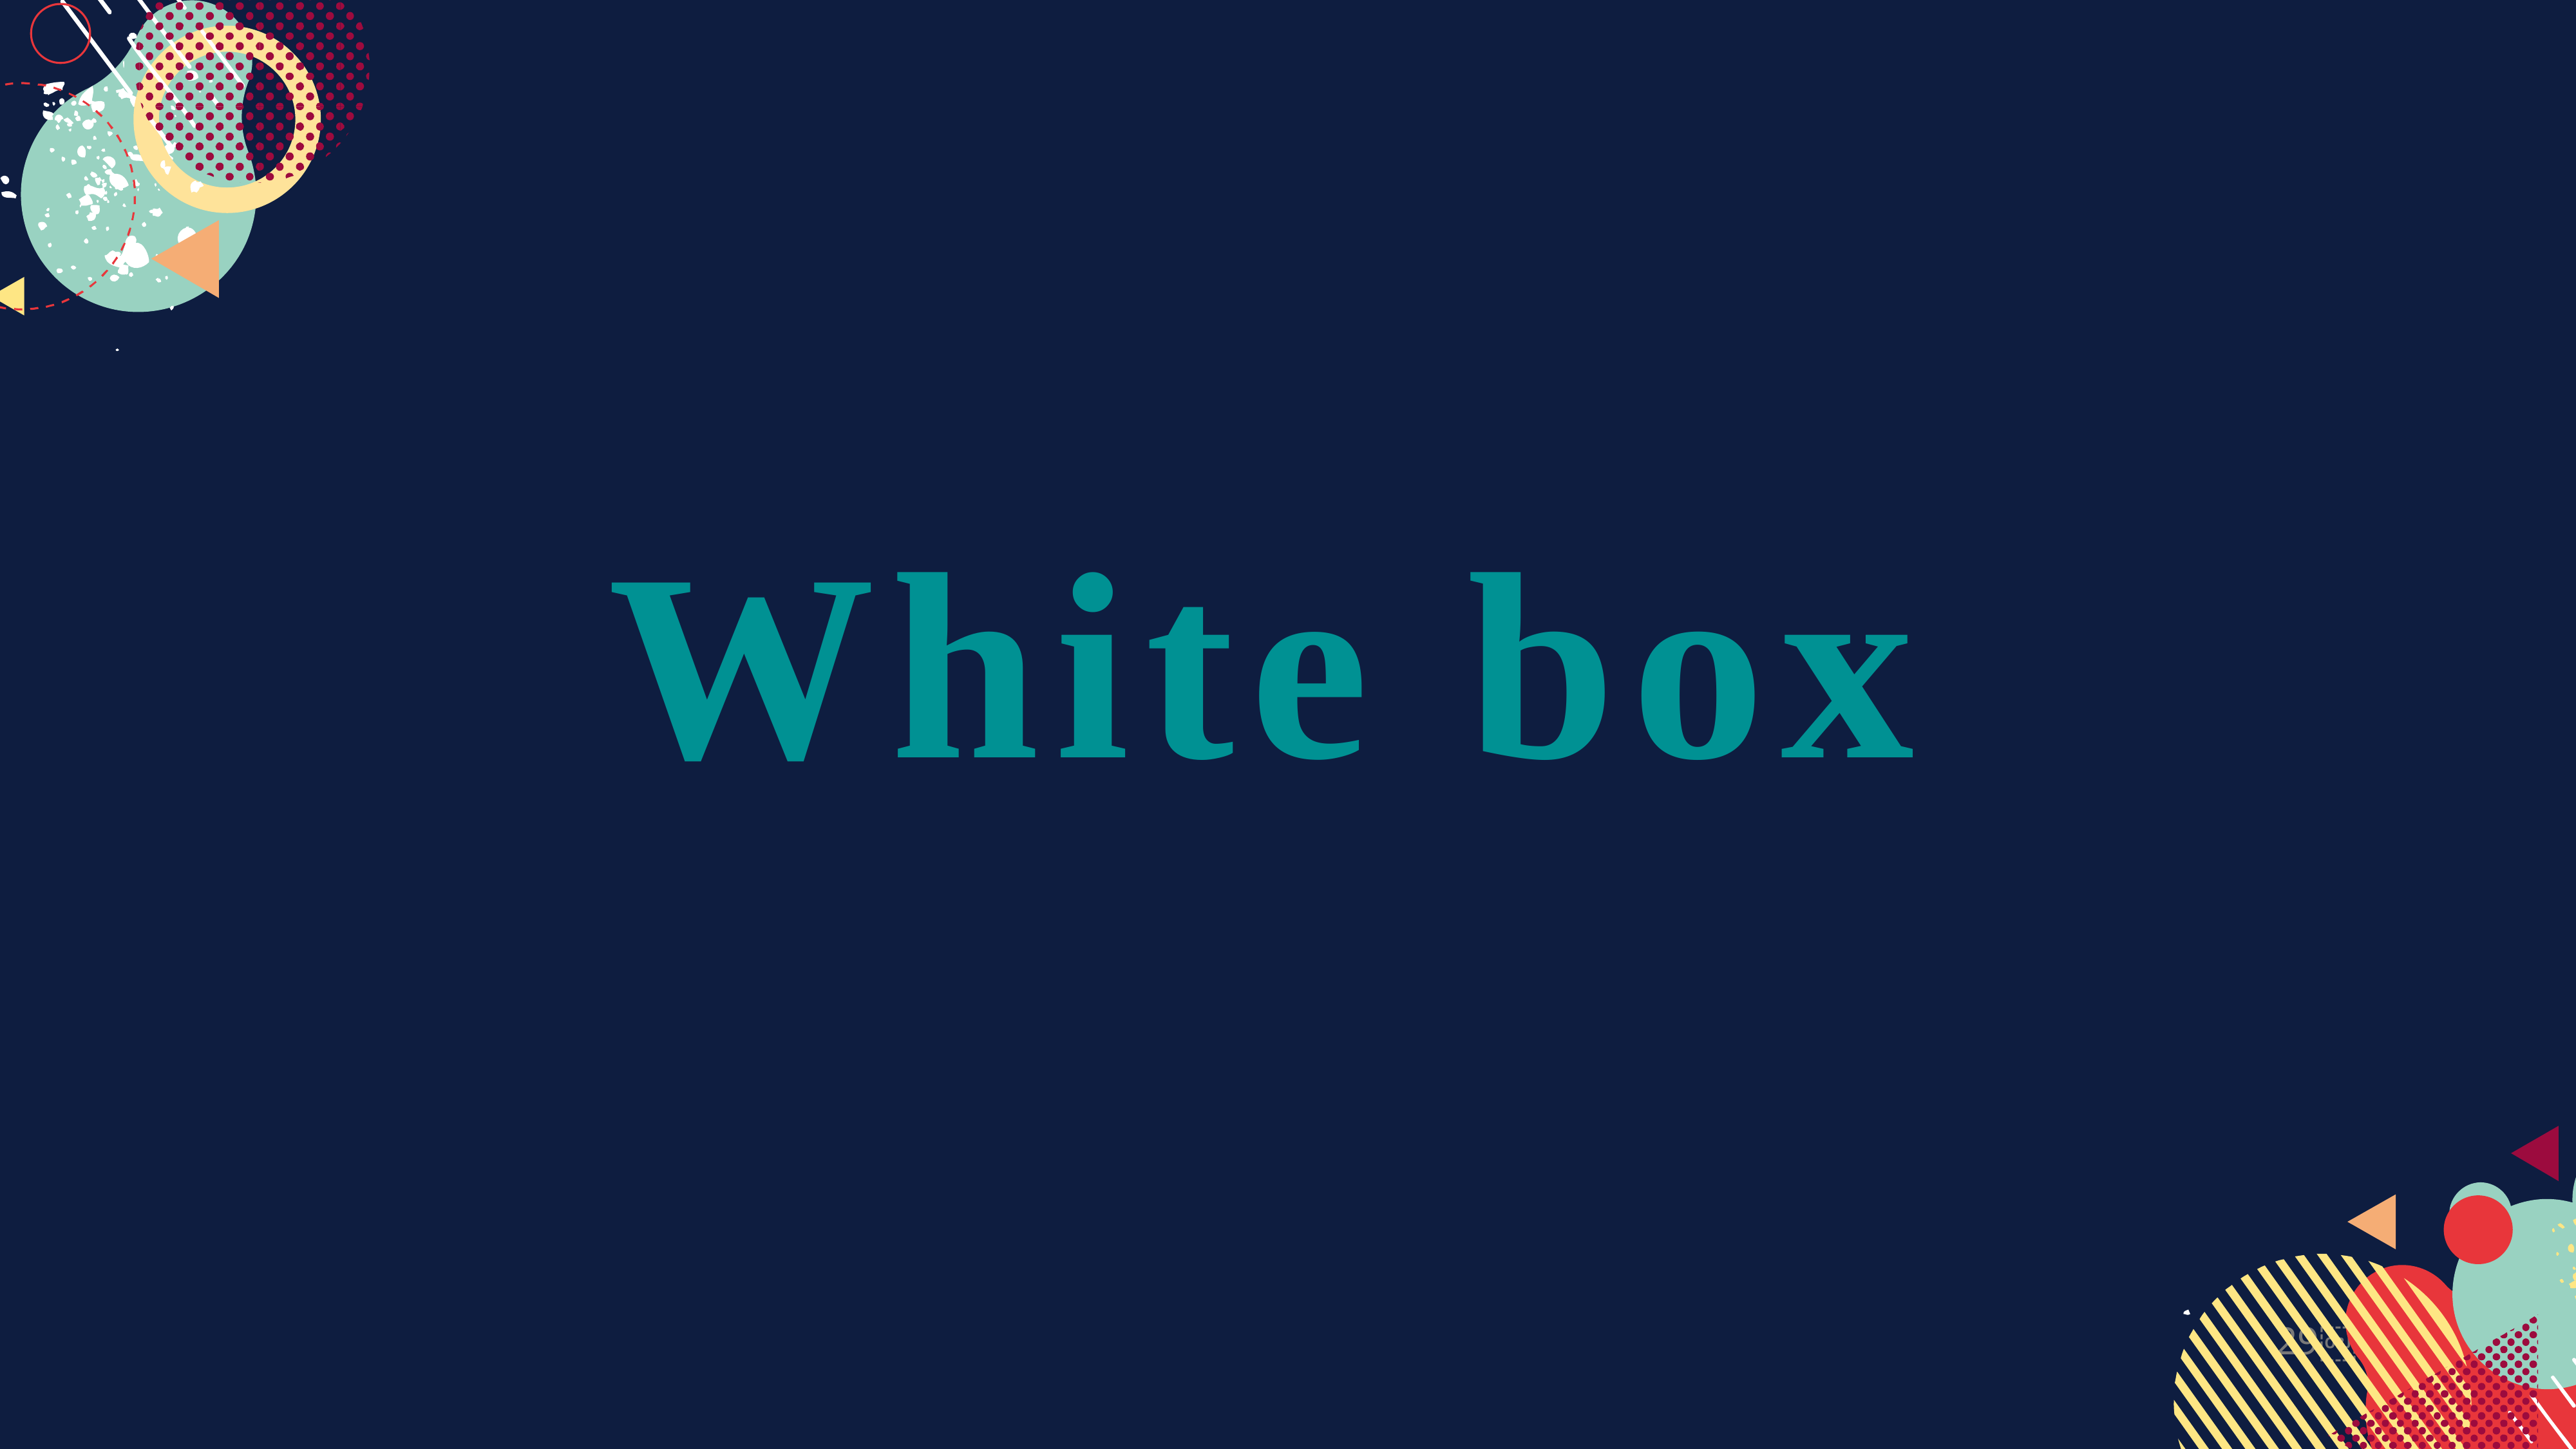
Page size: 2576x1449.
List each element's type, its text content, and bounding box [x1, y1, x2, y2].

text_box White box [598, 486, 1926, 816]
